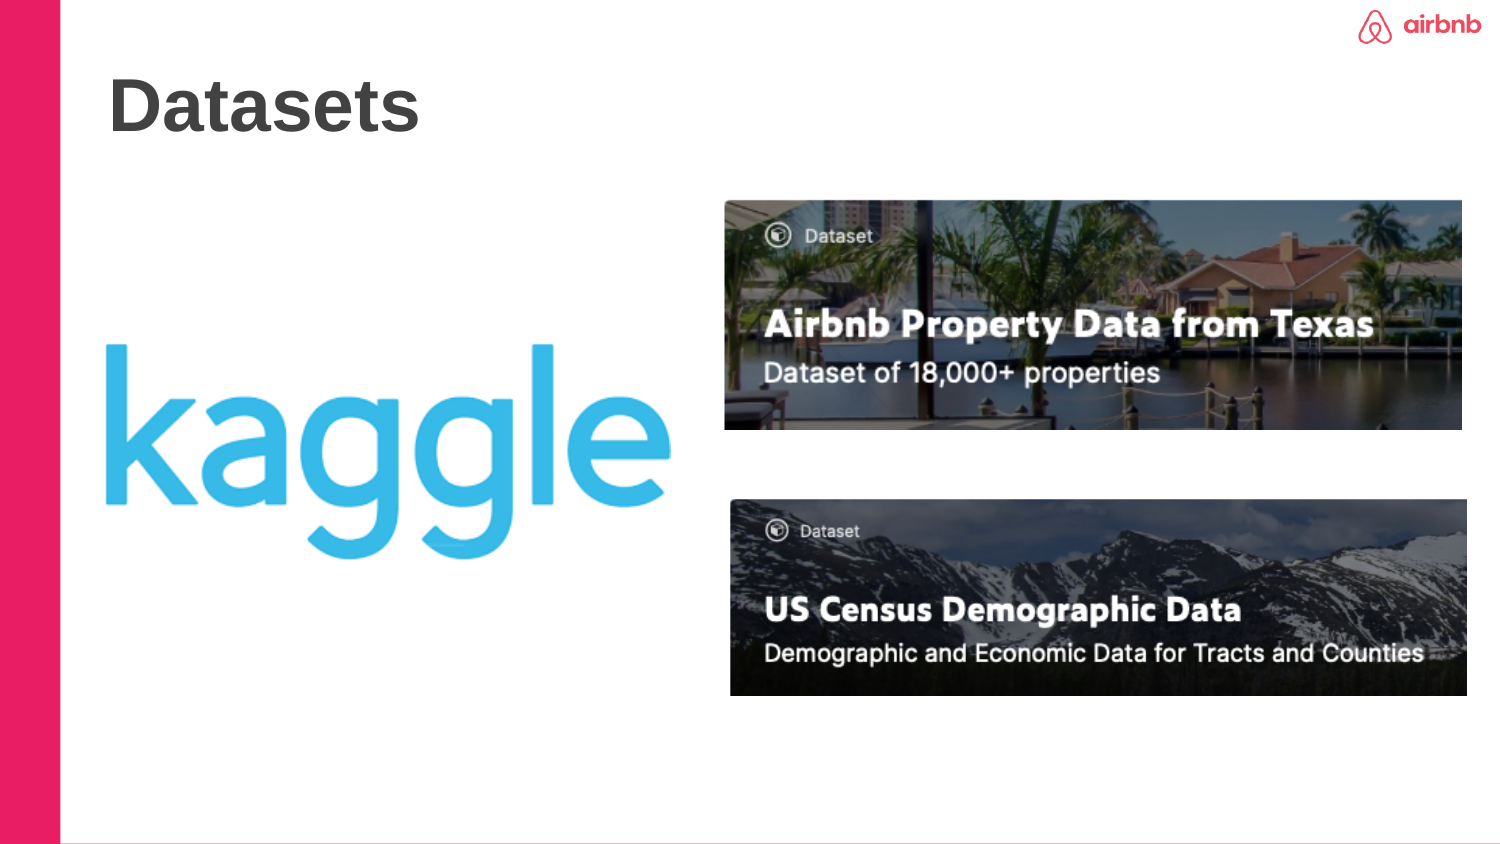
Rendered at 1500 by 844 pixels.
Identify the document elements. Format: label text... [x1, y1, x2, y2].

list Datasets [93, 25, 501, 165]
picture [724, 498, 1467, 697]
picture [105, 342, 672, 561]
picture [703, 172, 1462, 431]
picture [1345, 0, 1500, 62]
